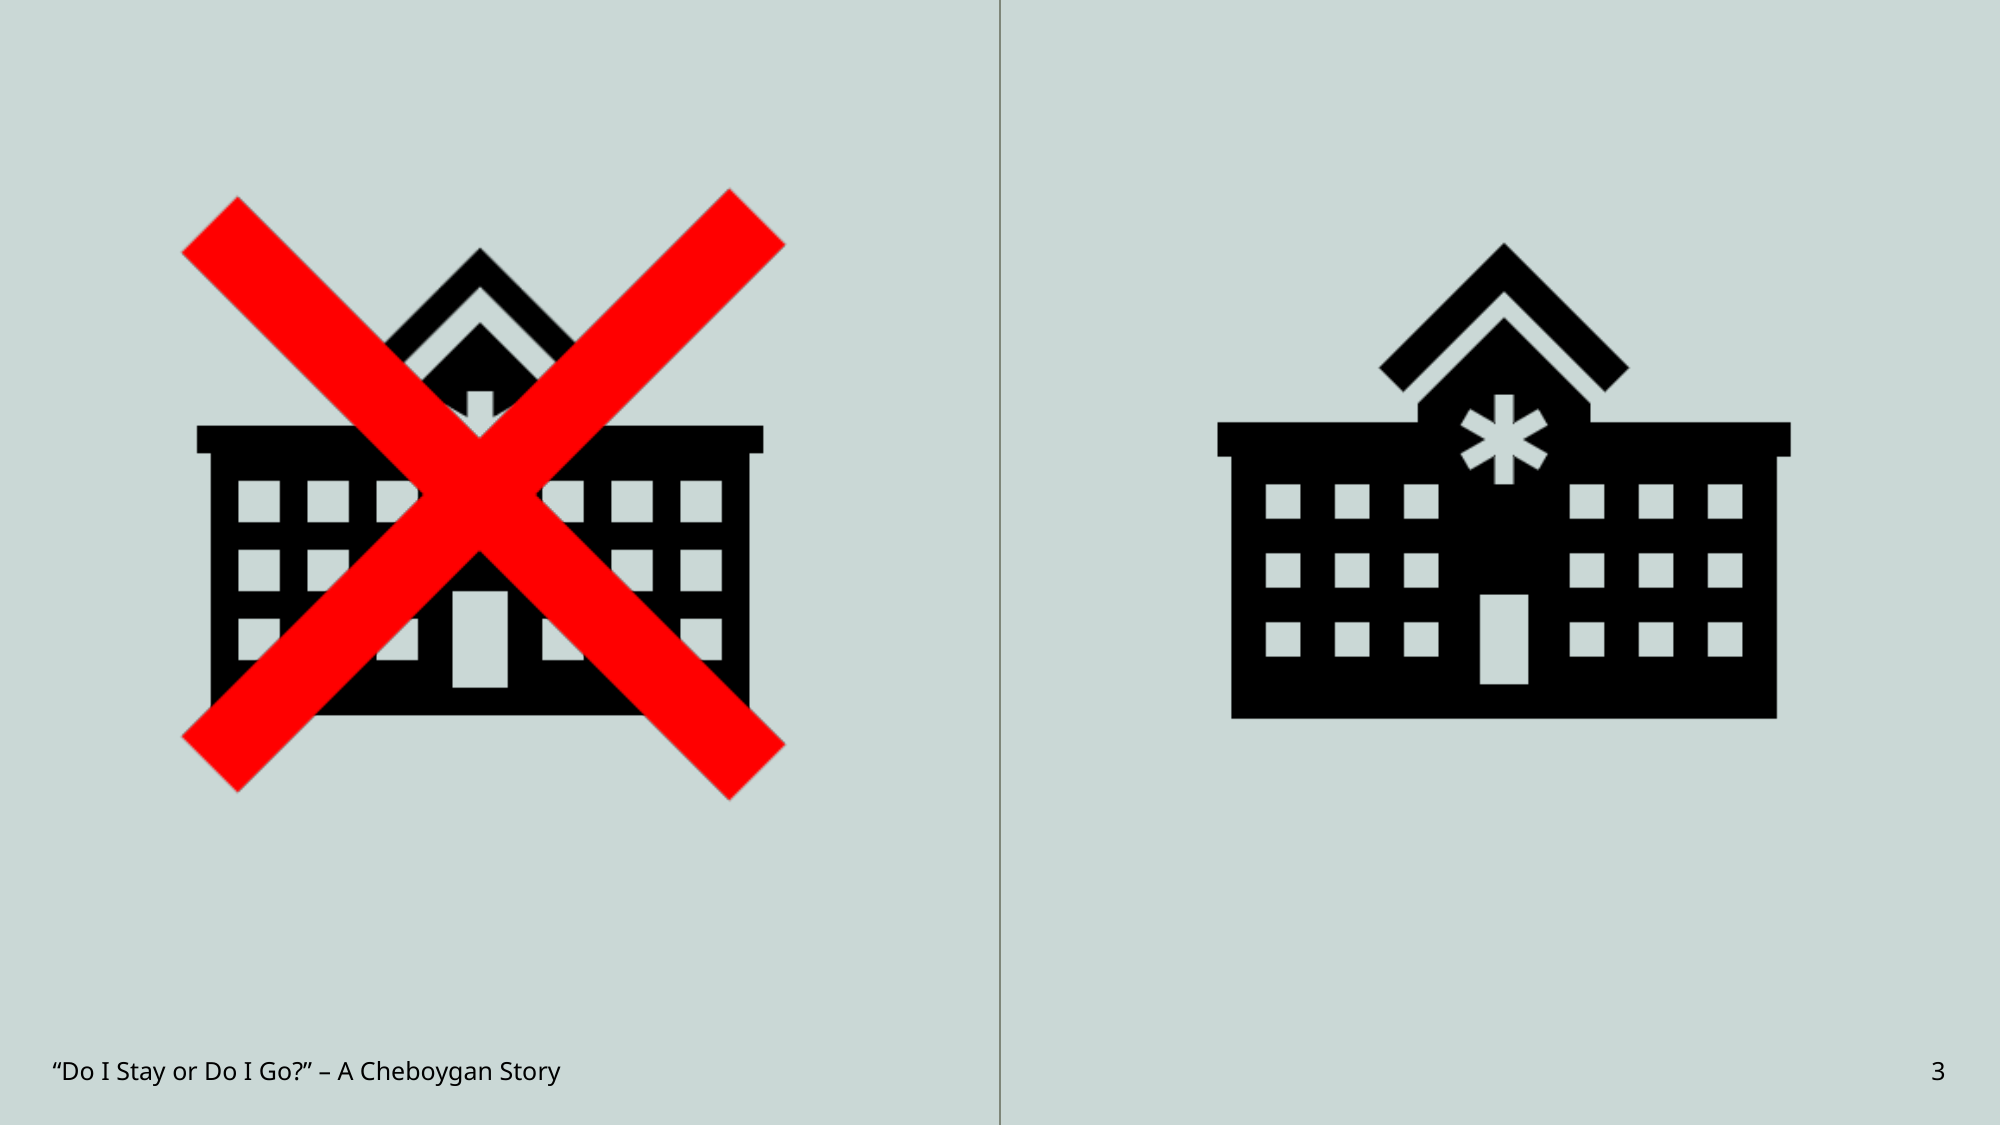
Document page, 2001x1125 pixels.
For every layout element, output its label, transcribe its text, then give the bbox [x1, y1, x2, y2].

picture [1173, 164, 1836, 826]
footer “Do I Stay or Do I Go?” – A Cheboygan Story [37, 1042, 713, 1103]
slide_number 3 [1510, 1042, 1961, 1103]
picture [105, 112, 871, 878]
